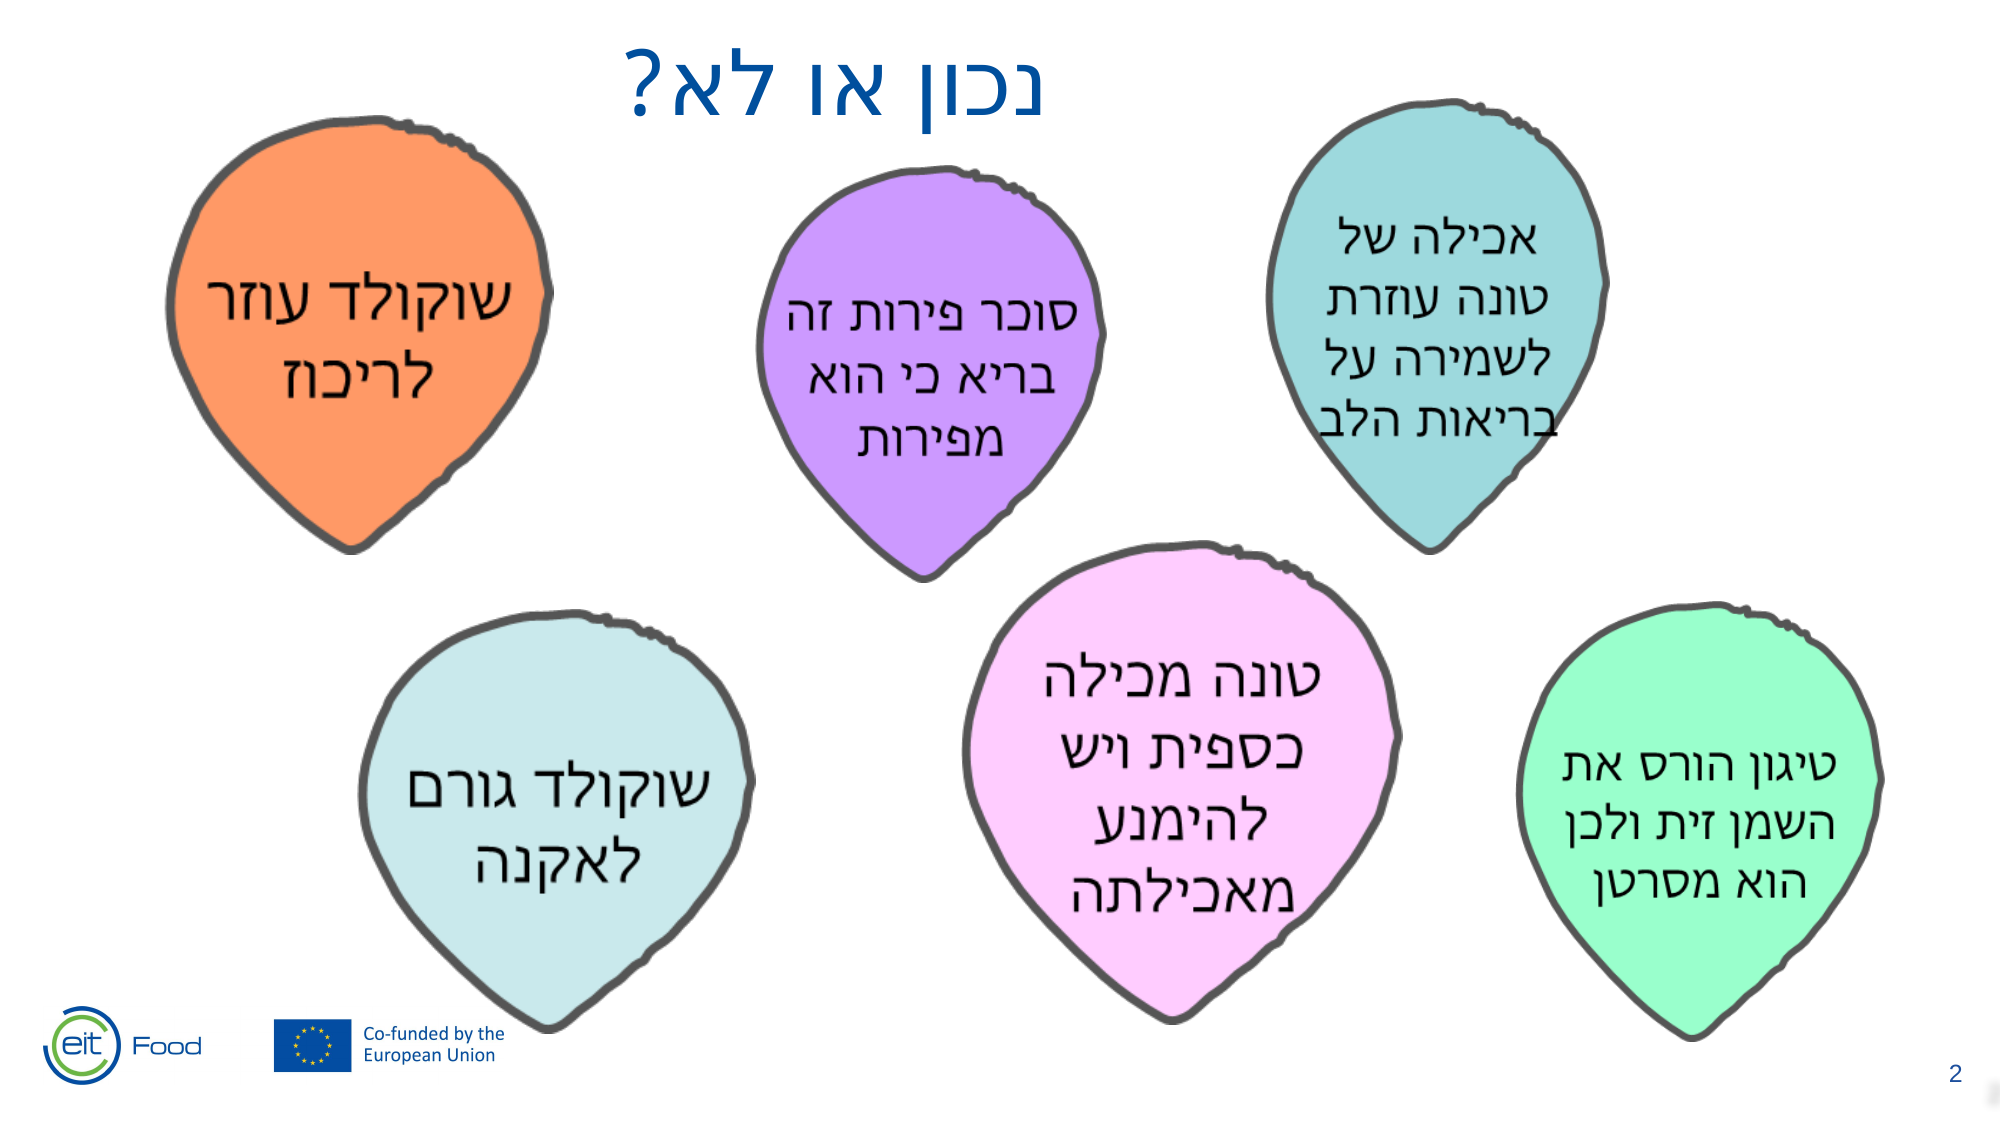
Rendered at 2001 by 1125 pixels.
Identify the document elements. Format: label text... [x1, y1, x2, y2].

picture [1515, 600, 1885, 1043]
list נכון או לא? [126, 16, 1544, 88]
slide_number ‹#› [1527, 1042, 1978, 1103]
picture [148, 115, 554, 555]
picture [739, 98, 1610, 1026]
picture [43, 609, 756, 1085]
